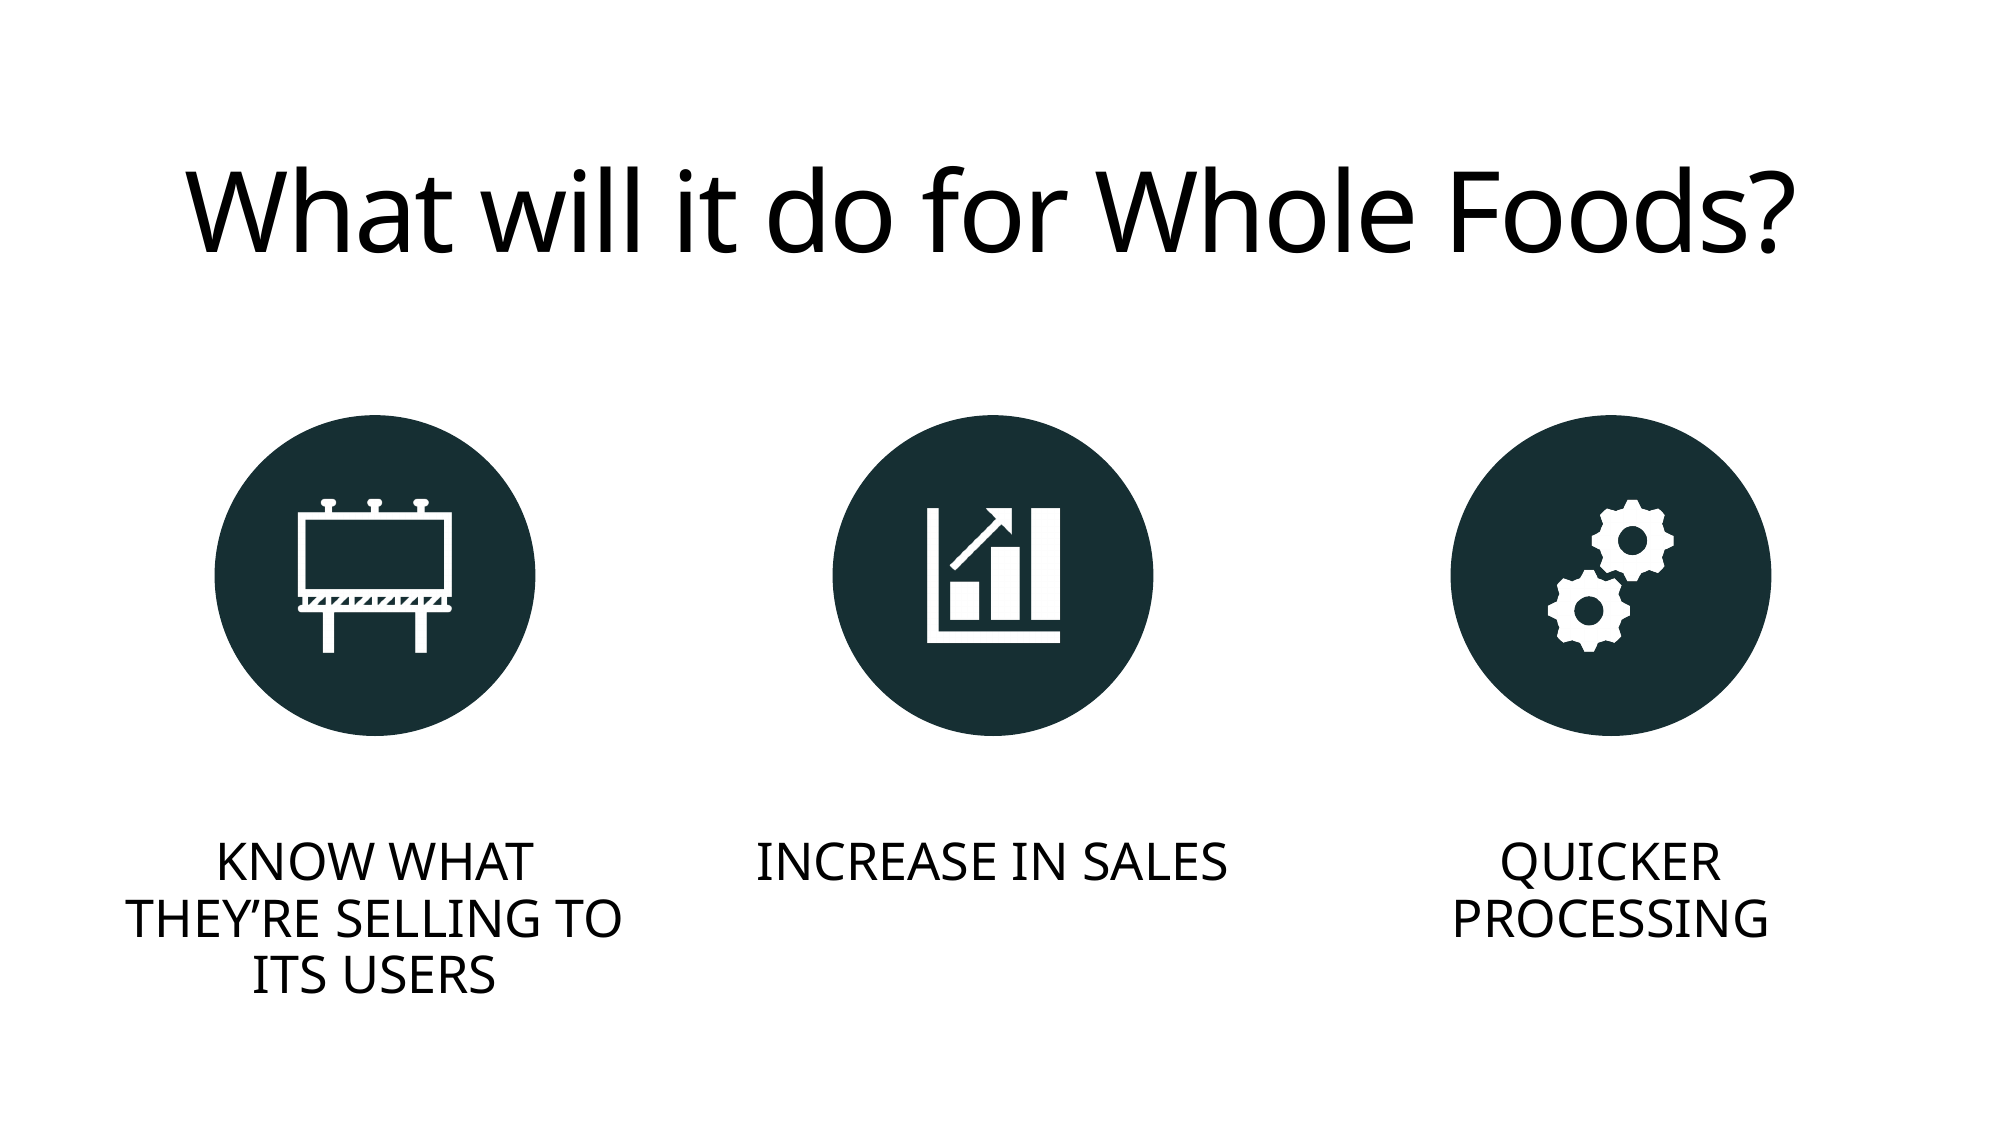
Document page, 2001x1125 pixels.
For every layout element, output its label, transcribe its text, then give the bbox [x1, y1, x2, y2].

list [110, 389, 1876, 980]
title What will it do for Whole Foods? [107, 81, 1875, 354]
